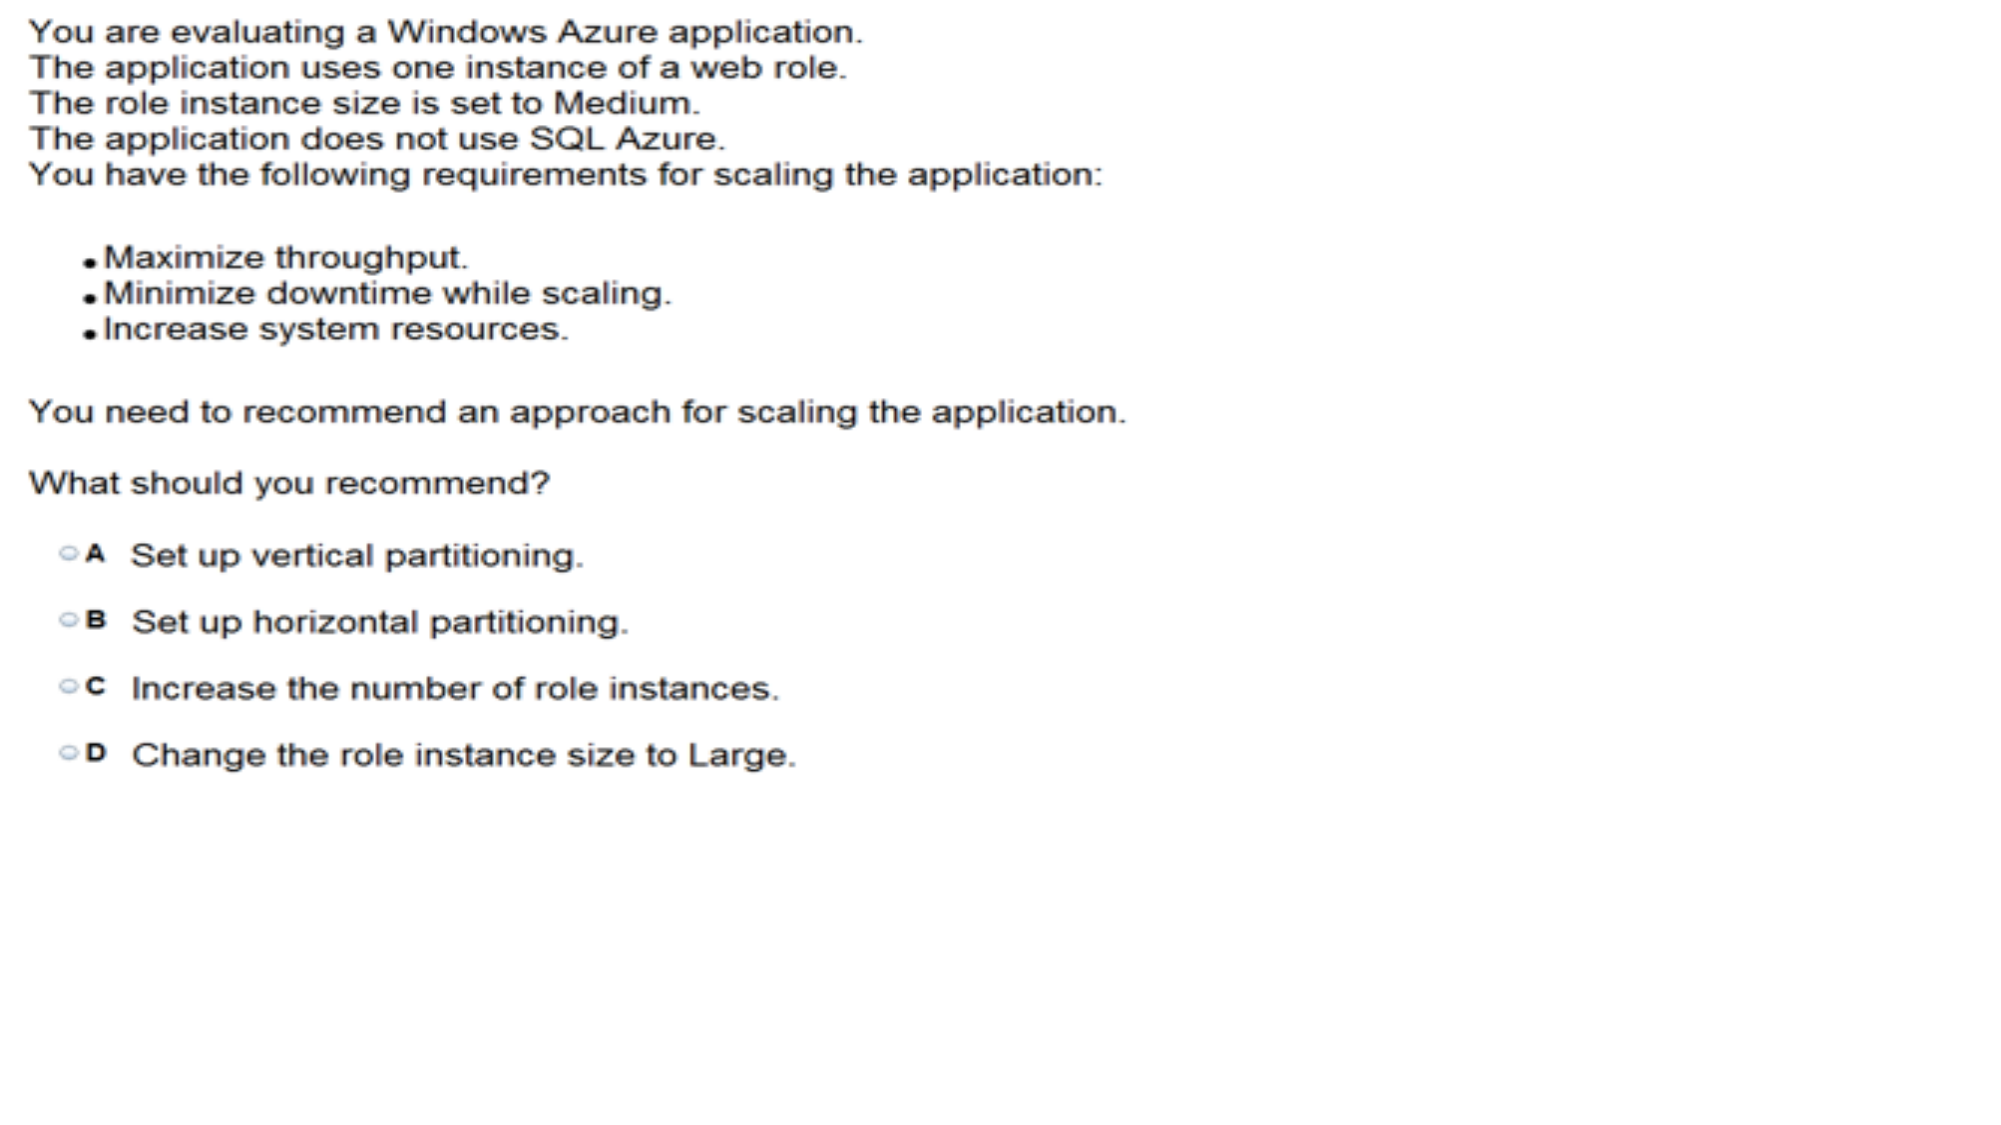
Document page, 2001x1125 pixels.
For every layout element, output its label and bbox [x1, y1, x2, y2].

picture [12, 10, 1329, 846]
